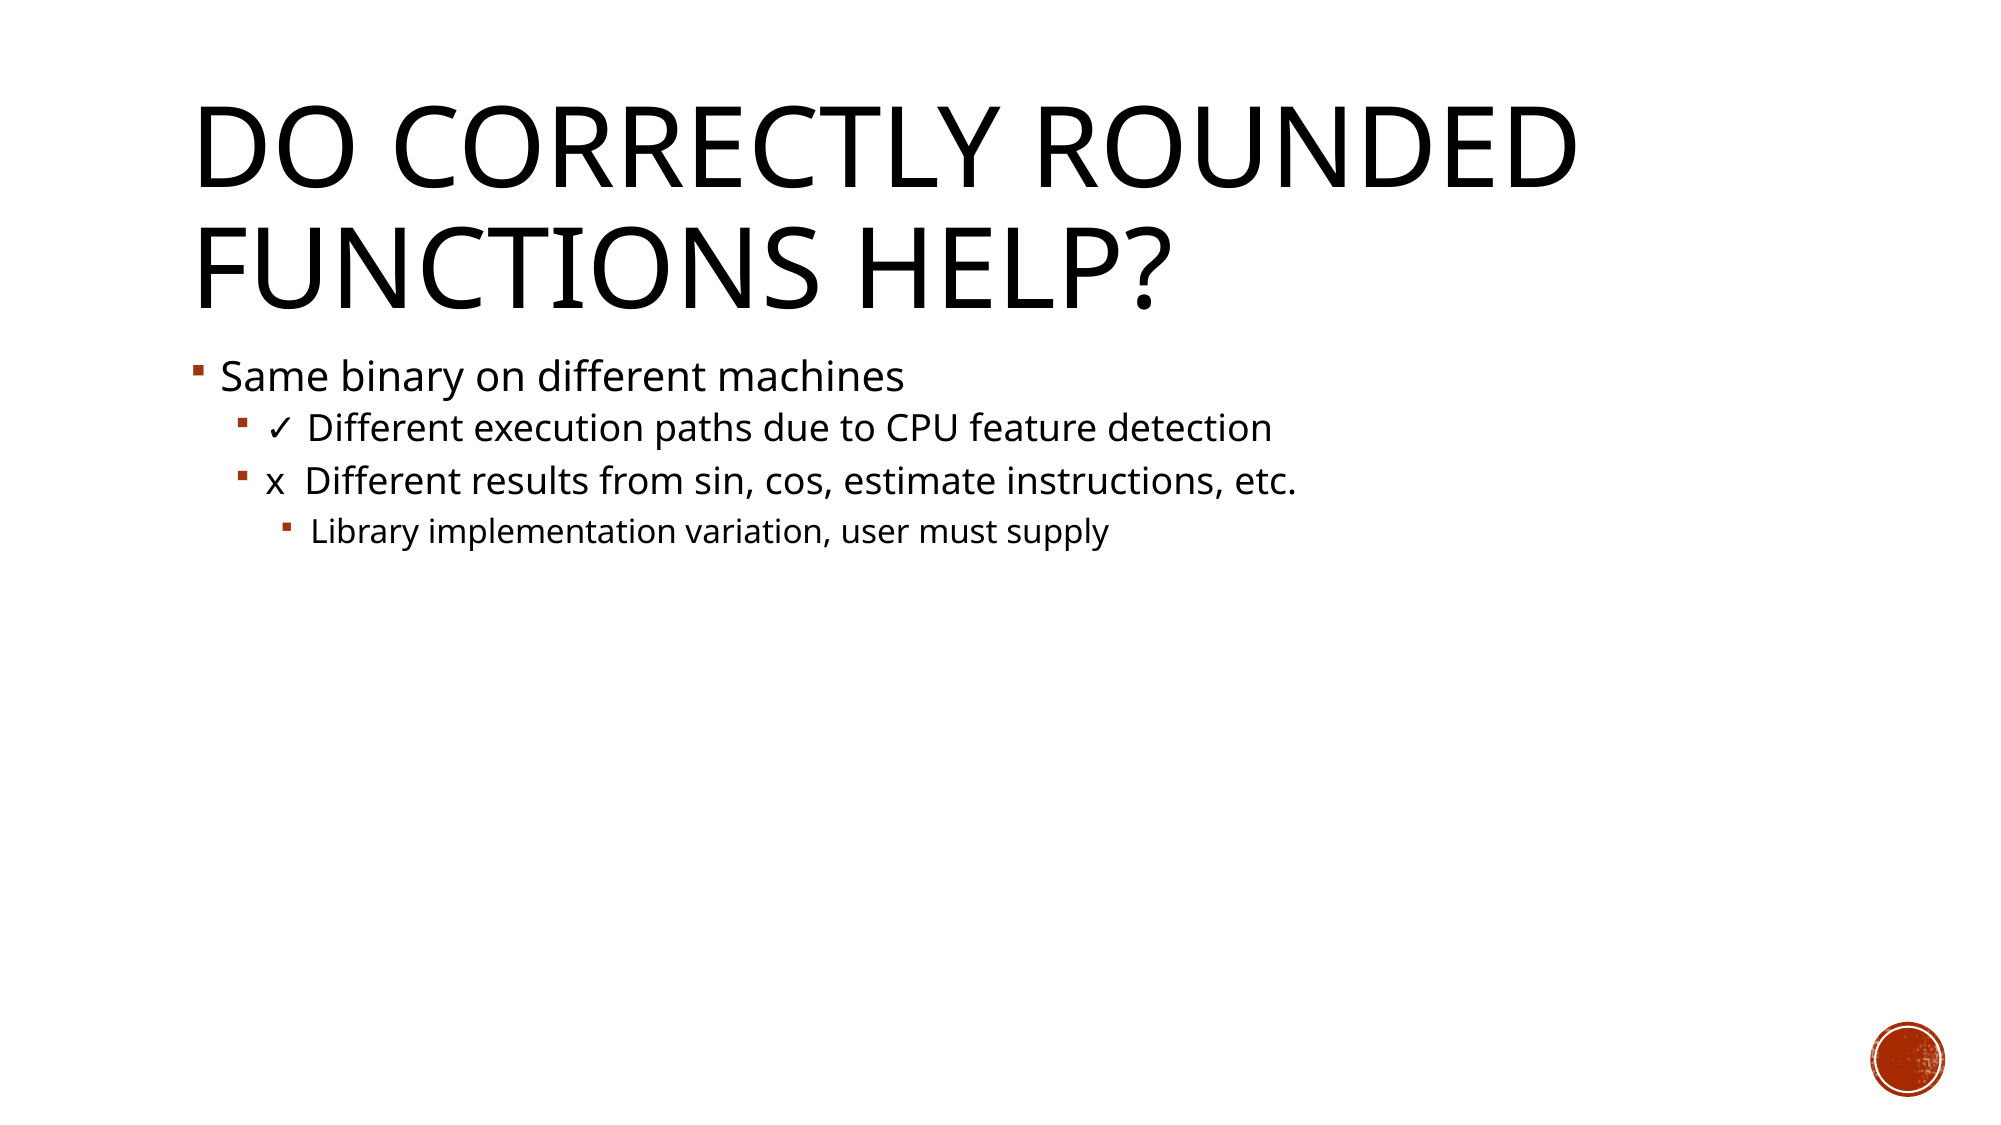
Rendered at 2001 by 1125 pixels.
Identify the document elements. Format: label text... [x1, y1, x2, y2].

title Do correctly rounded functions help? [175, 79, 1826, 344]
list Same binary on different machines ✓ Different execution paths due to CPU feature detection x Different results from sin, cos, estimate instructions, etc. Library implementation variation, user must supply [175, 348, 1826, 1013]
